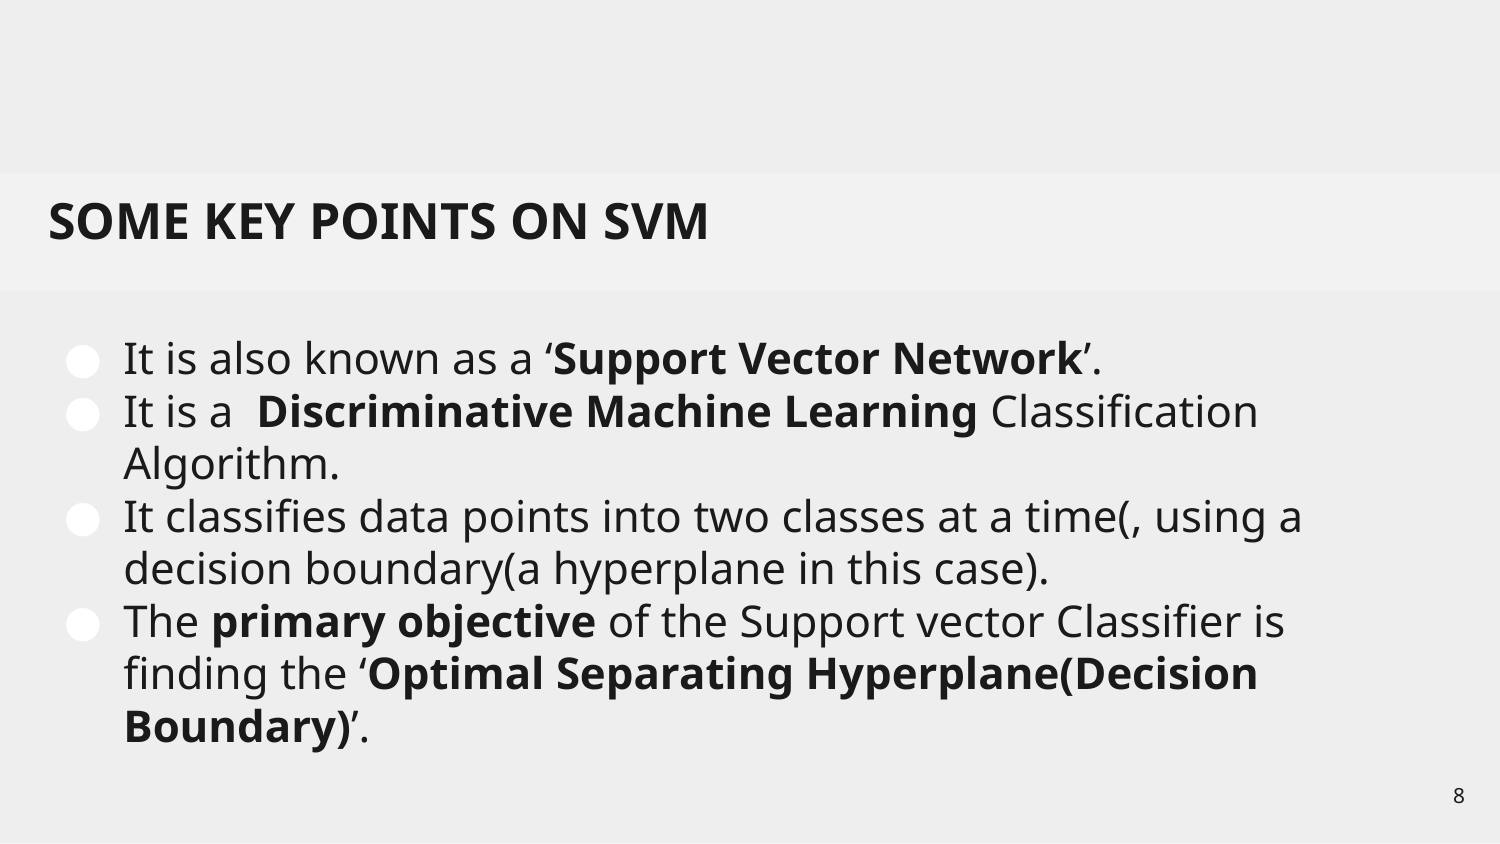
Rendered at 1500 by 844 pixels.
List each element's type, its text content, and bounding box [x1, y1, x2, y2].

subtitle It is also known as a ‘Support Vector Network’. It is a Discriminative Machine Learning Classification Algorithm. It classifies data points into two classes at a time(, using a decision boundary(a hyperplane in this case). The primary objective of the Support vector Classifier is finding the ‘Optimal Separating Hyperplane(Decision Boundary)’. [33, 315, 1453, 757]
slide_number ‹#› [1389, 764, 1480, 830]
title SOME KEY POINTS ON SVM [33, 160, 1432, 279]
